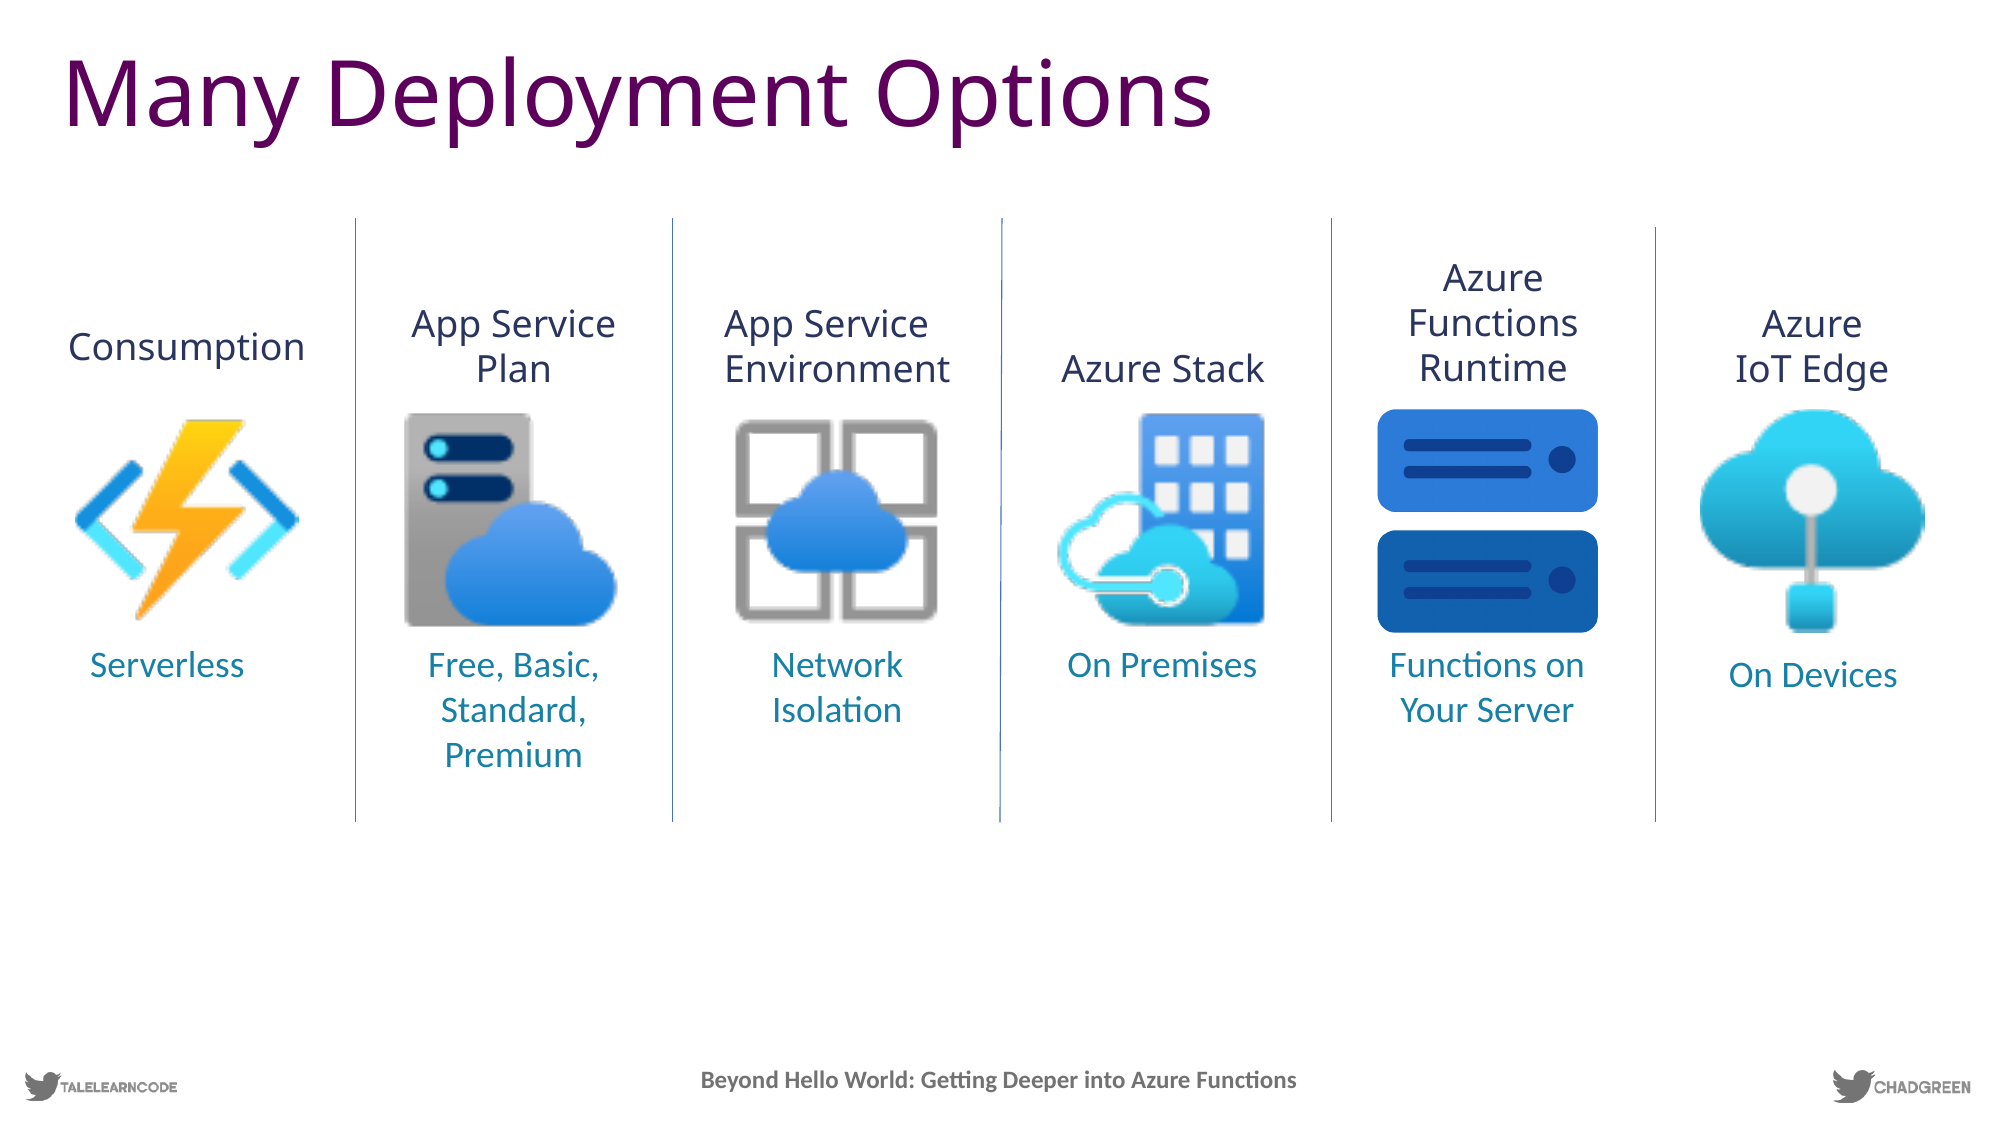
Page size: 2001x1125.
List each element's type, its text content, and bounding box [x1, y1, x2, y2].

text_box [37, 315, 338, 693]
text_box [1655, 226, 1944, 823]
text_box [999, 218, 1297, 823]
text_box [672, 218, 977, 823]
title Many Deployment Options [46, 39, 1953, 155]
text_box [355, 218, 652, 823]
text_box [1331, 218, 1618, 823]
